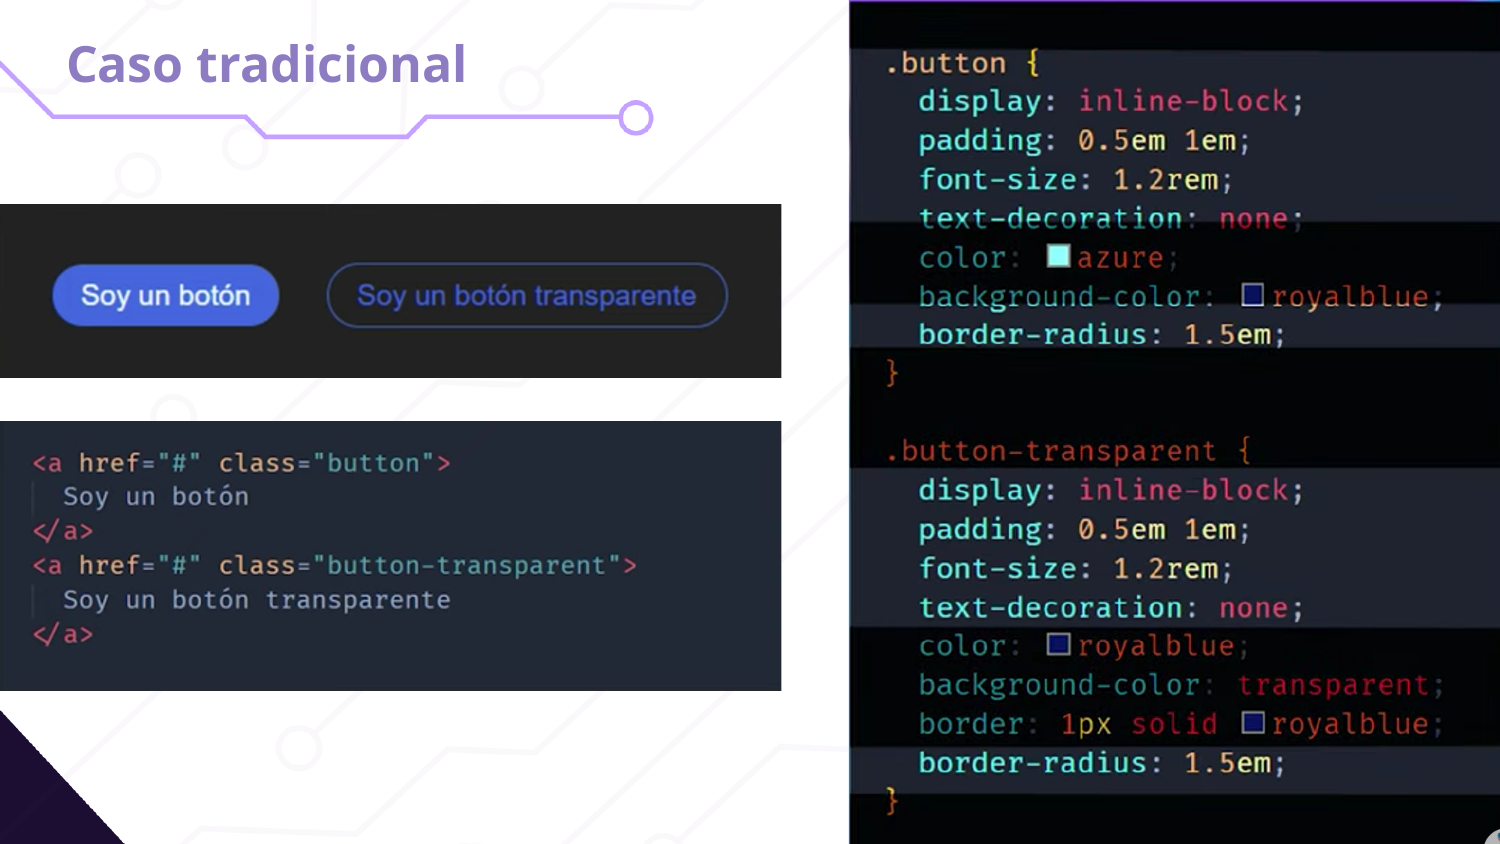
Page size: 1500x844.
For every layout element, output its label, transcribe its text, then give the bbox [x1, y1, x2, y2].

title Caso tradicional [51, 17, 843, 112]
picture [0, 0, 1500, 844]
